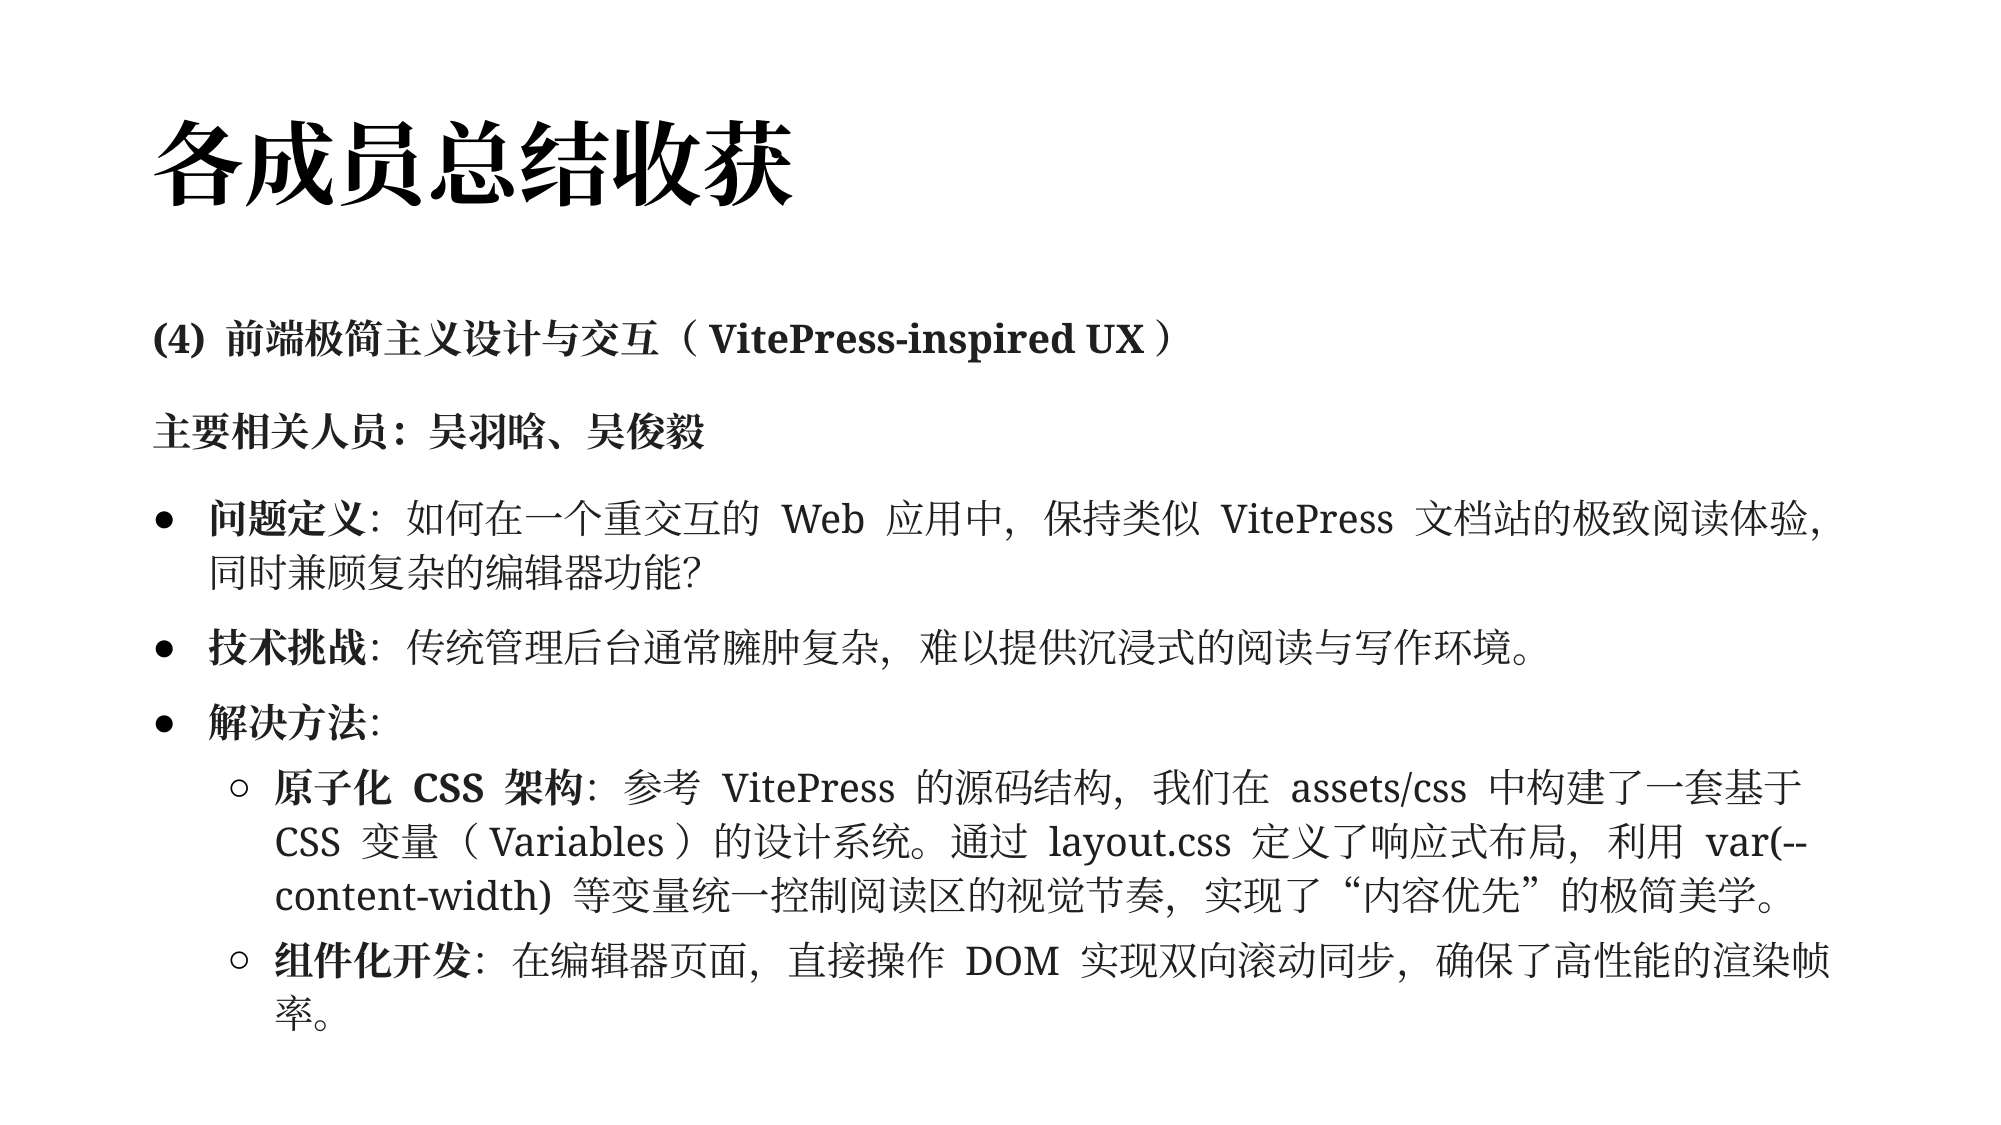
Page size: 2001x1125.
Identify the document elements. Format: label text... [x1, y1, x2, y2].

title 各成员总结收获 [137, 59, 1863, 278]
list (4) 前端极简主义设计与交互（VitePress-inspired UX） 主要相关人员：吴羽晗、吴俊毅 问题定义：如何在一个重交互的 Web 应用中，保持类似 VitePress 文档站的极致阅读体验，同时兼顾复杂的编辑器功能？ 技术挑战：传统管理后台通常臃肿复杂，难以提供沉浸式的阅读与写作环境。 解决方法： 原子化 CSS 架构：参考 VitePress 的源码结构，我们在 assets/css 中构建了一套基于 CSS 变量（Variables）的设计系统。通过 layout.css 定义了响应式布局，利用 var(--content-width) 等变量统一控制阅读区的视觉节奏，实现了“内容优先”的极简美学。 组件化开发：在编辑器页面，直接操作 DOM 实现双向滚动同步，确保了高性能的渲染帧率。 [137, 299, 1863, 1014]
